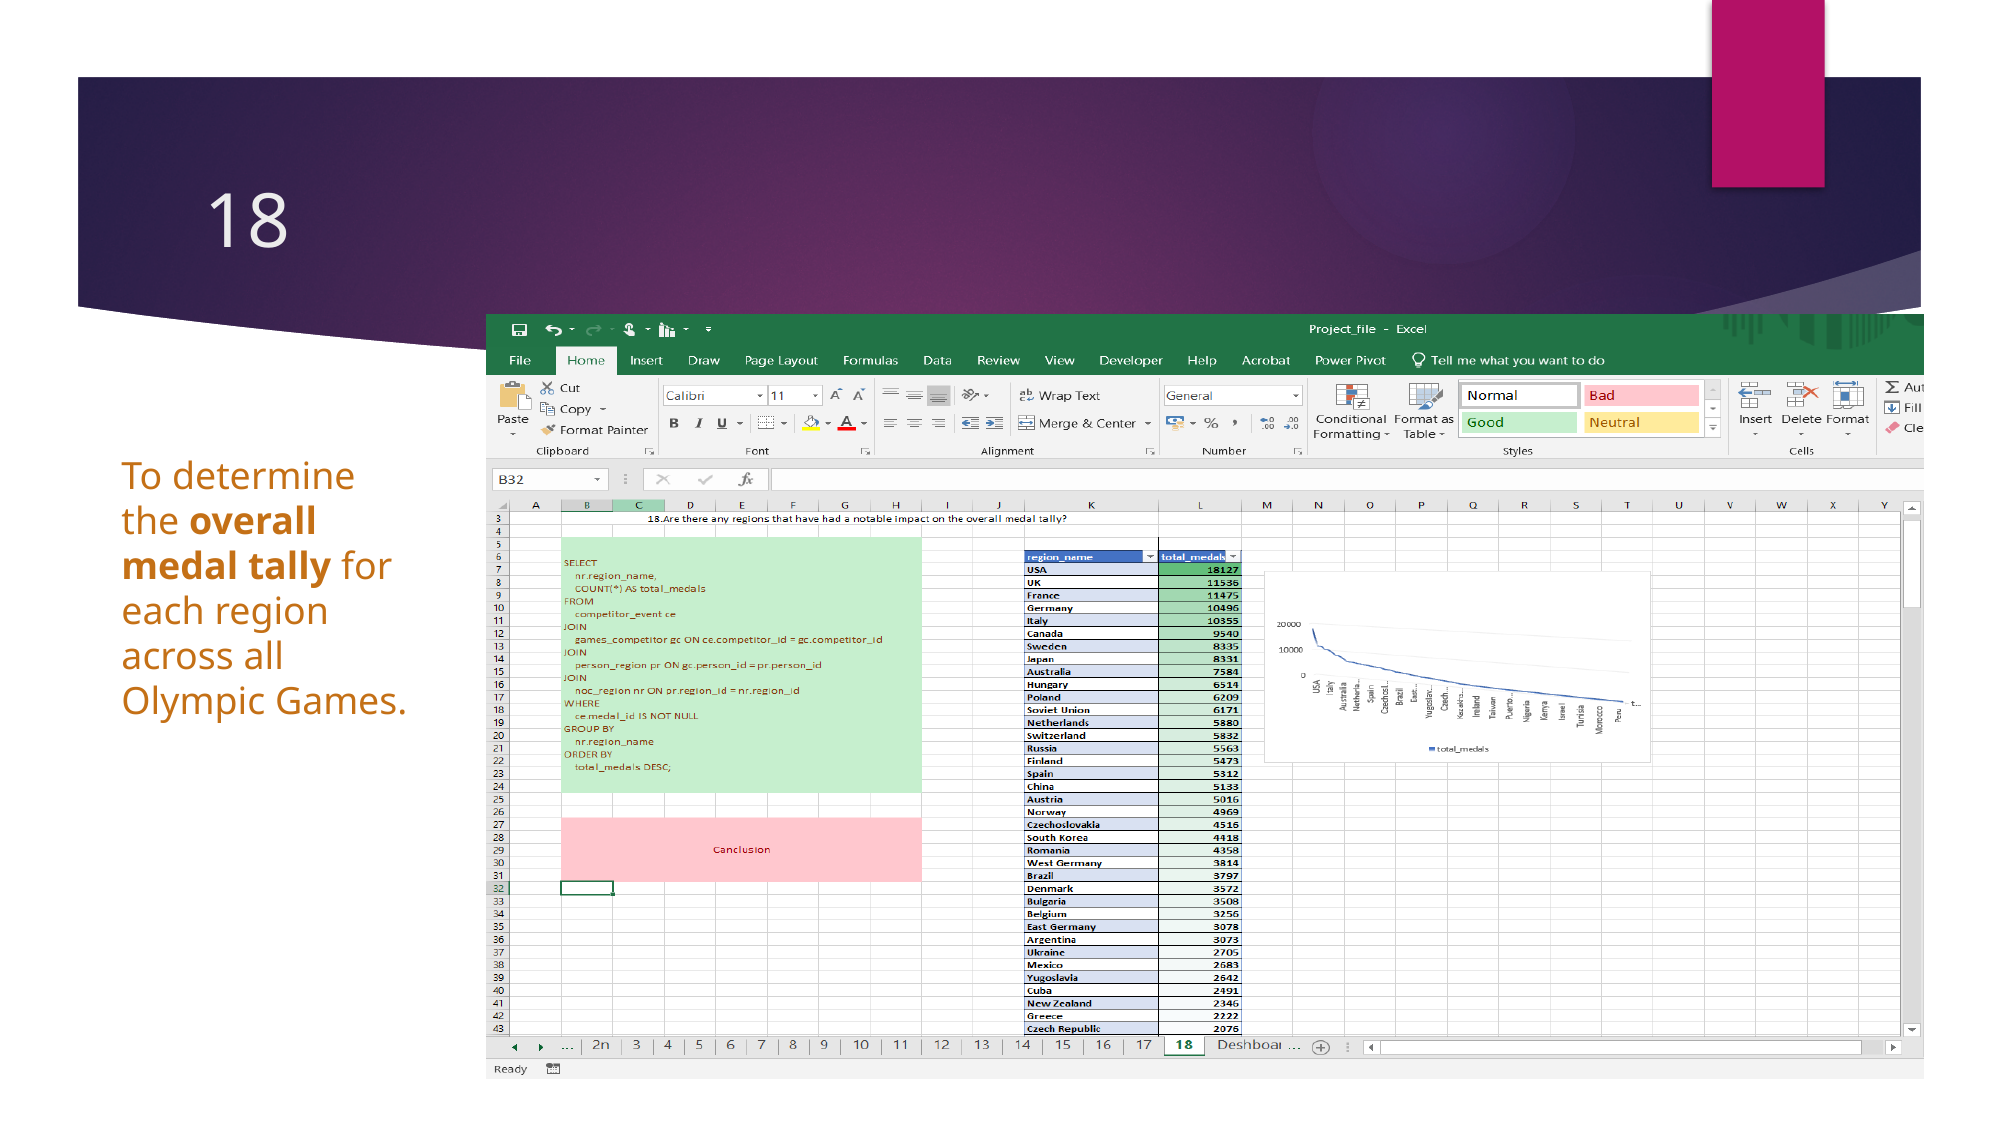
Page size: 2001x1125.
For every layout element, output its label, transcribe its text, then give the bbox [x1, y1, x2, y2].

picture [485, 314, 1924, 1079]
title 18 [189, 159, 1627, 276]
text_box To determine the overall medal tally for each region across all Olympic Games. [106, 444, 425, 730]
